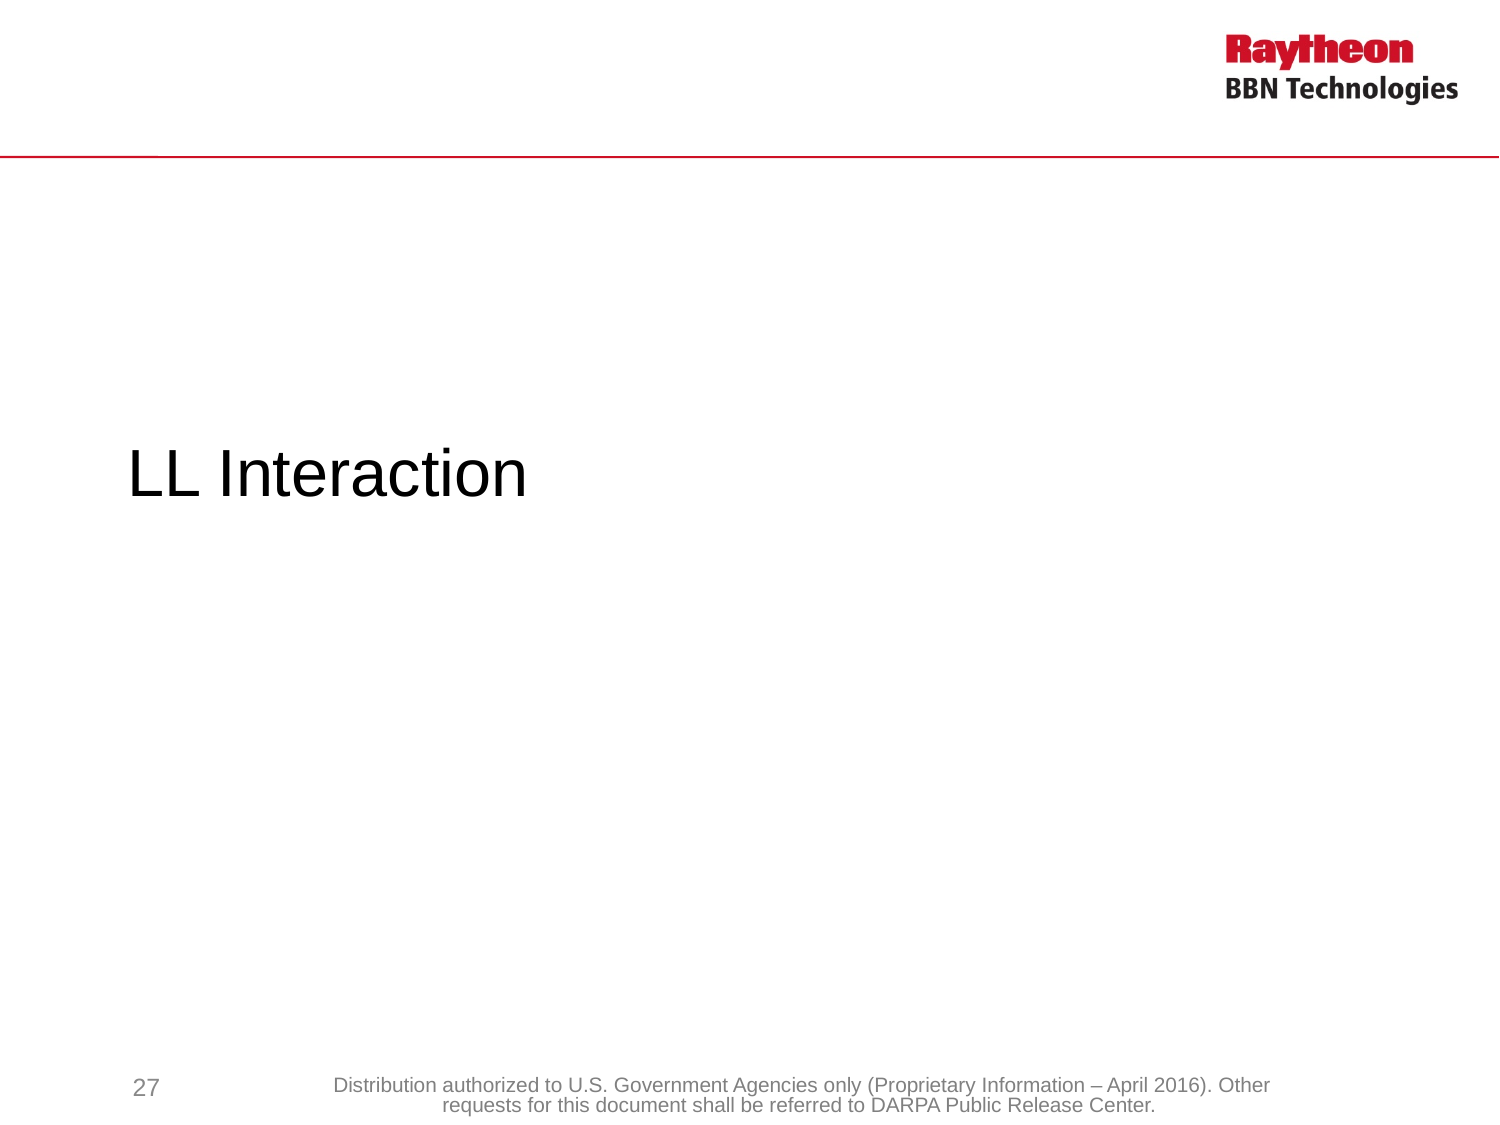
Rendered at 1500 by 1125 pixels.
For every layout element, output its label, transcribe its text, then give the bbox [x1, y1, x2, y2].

slide_number 27 [42, 1056, 251, 1116]
picture [1222, 31, 1460, 108]
title LL Interaction [112, 349, 1388, 591]
